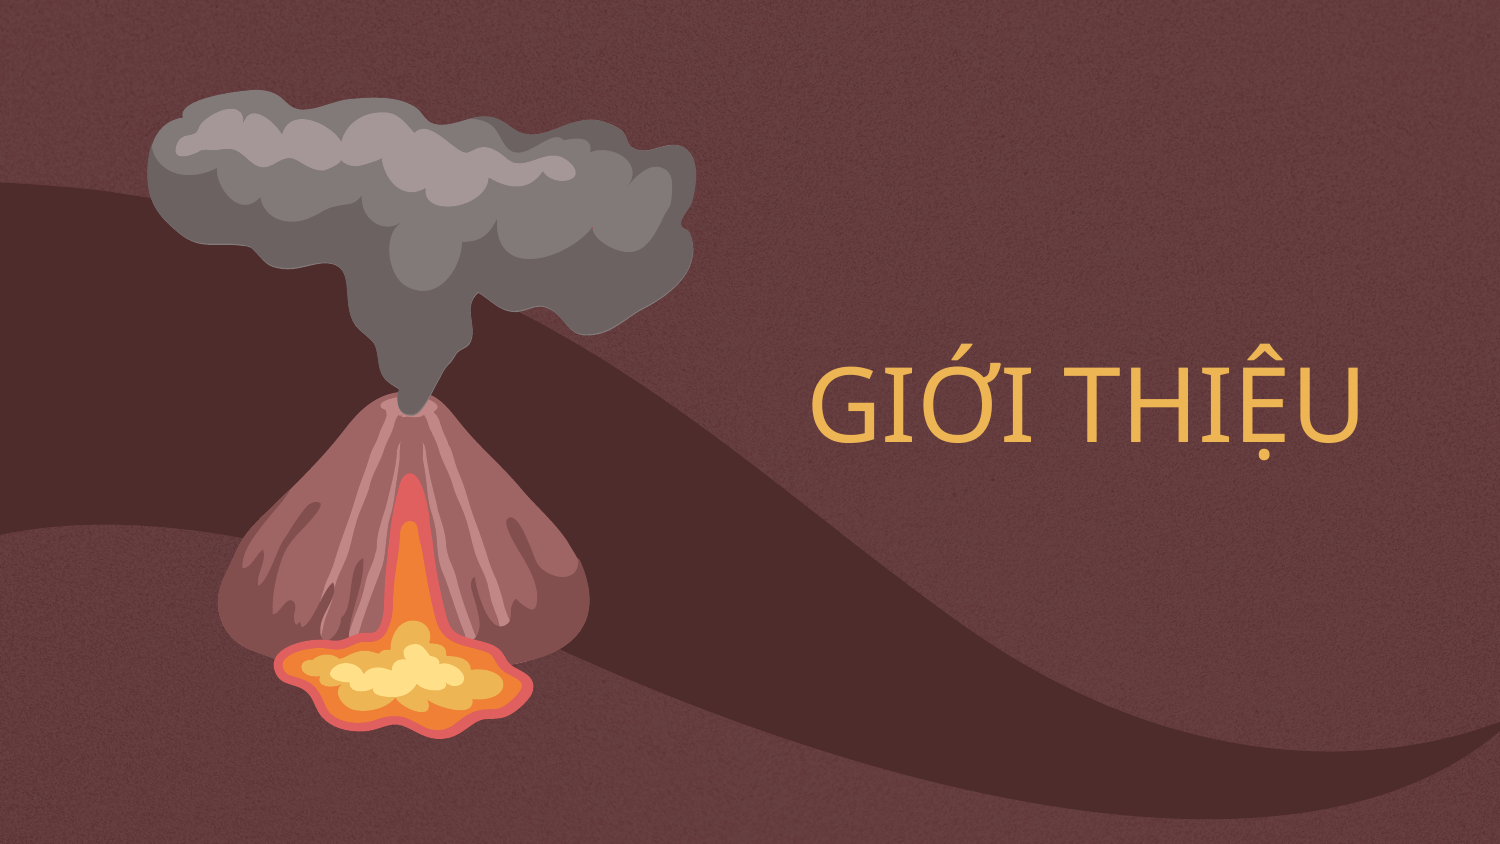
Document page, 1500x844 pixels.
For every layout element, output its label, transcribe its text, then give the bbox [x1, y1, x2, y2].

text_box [146, 89, 705, 740]
title GIỚI THIỆU [735, 340, 1383, 479]
